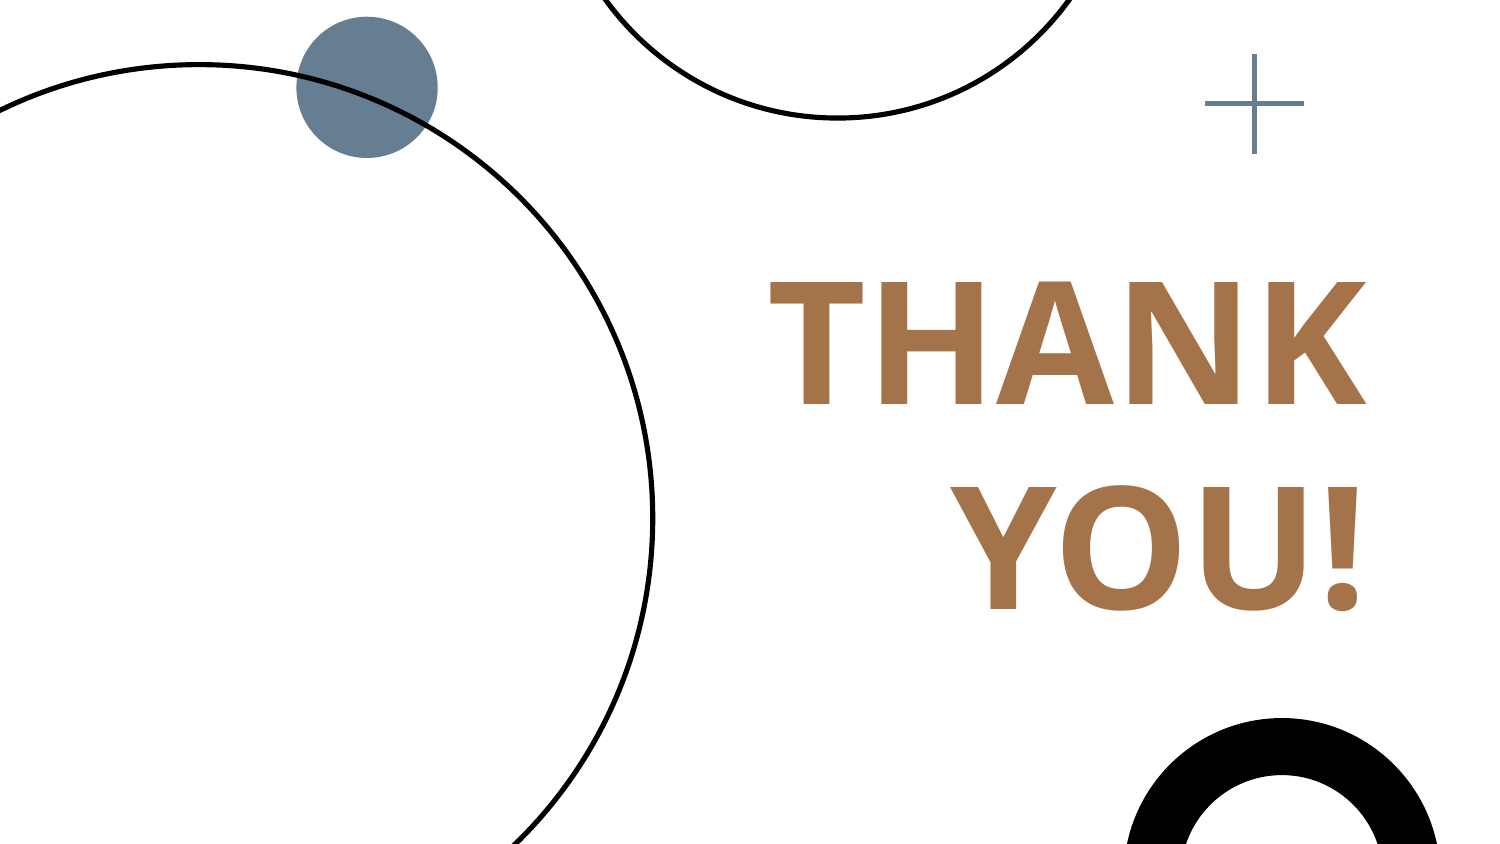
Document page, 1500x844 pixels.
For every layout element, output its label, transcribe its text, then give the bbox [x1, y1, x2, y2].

title THANK YOU! [669, 218, 1382, 625]
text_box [0, 16, 654, 844]
